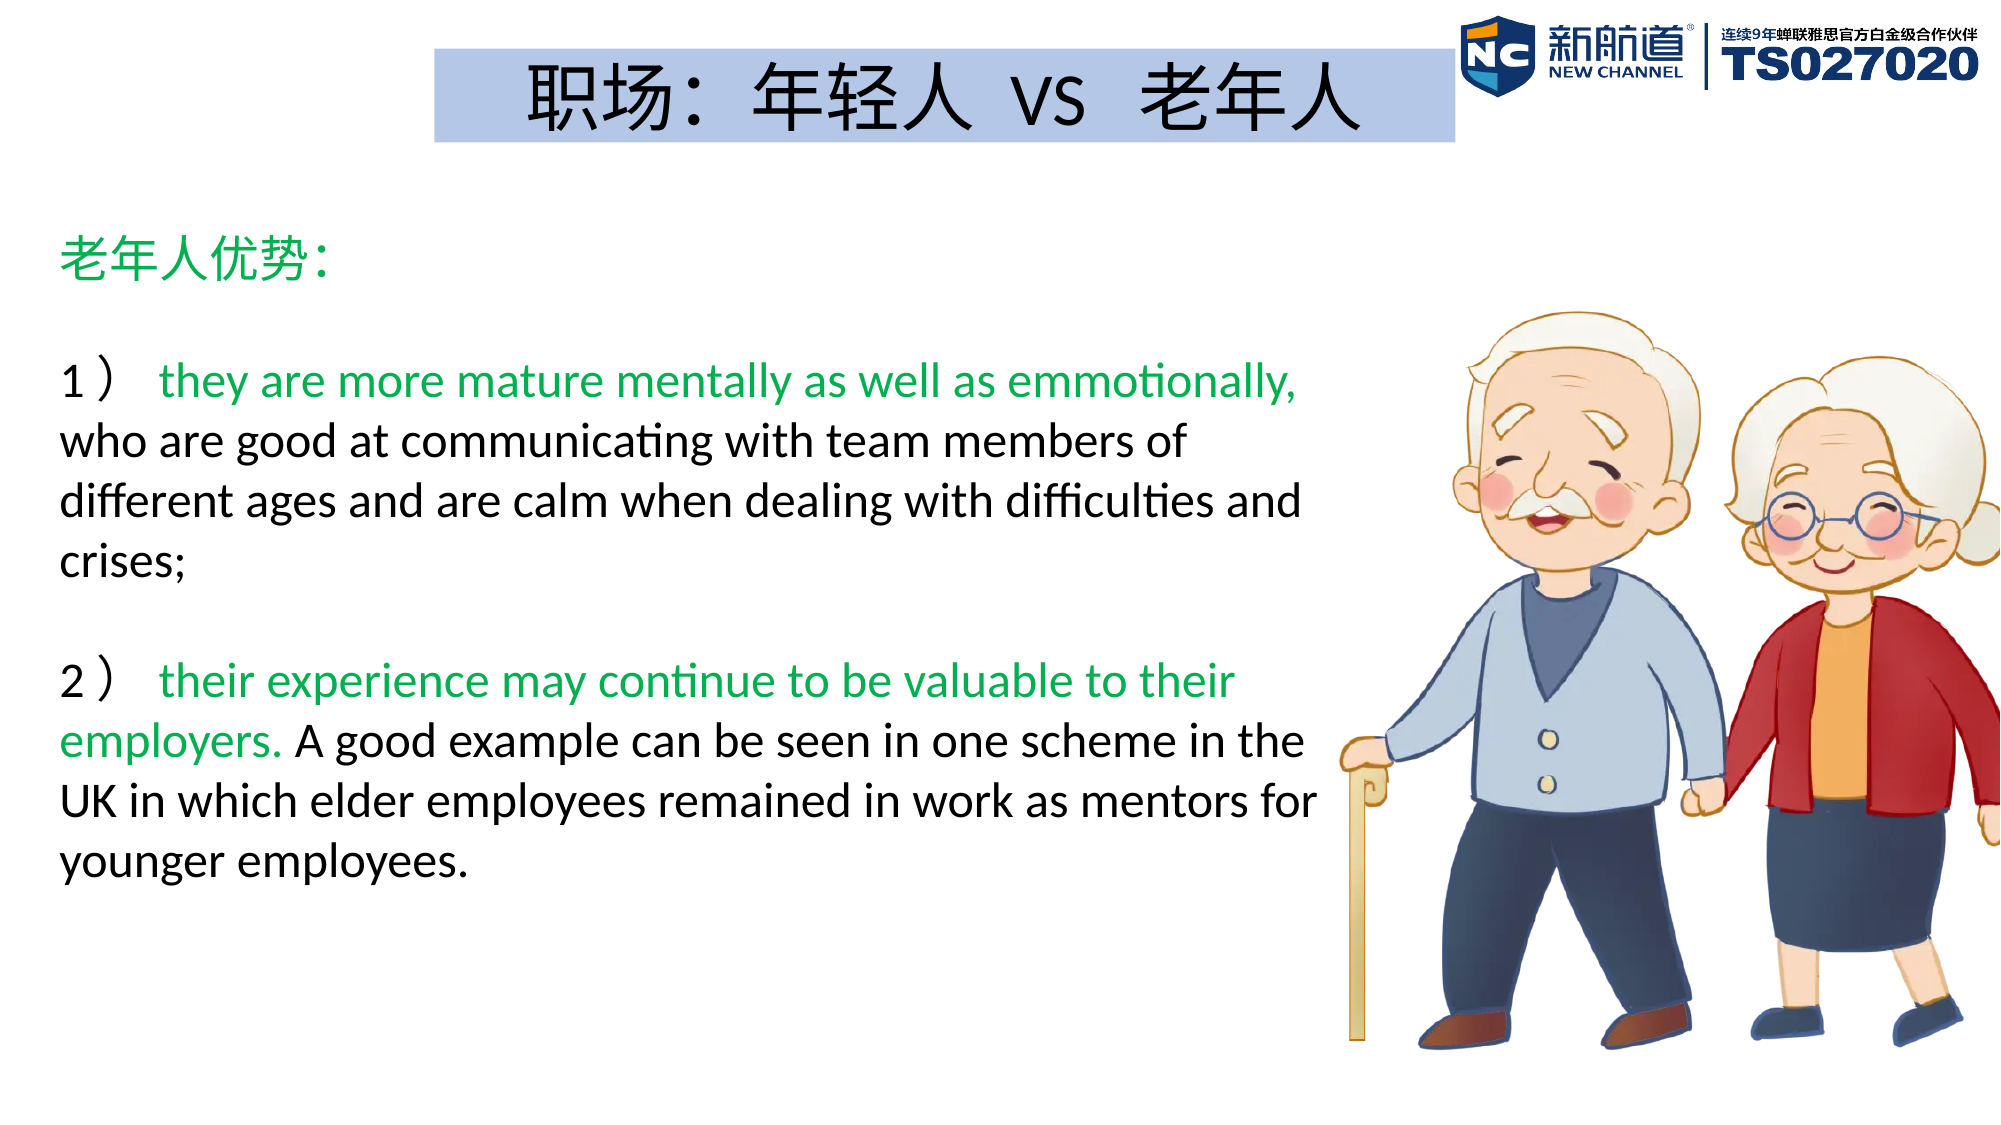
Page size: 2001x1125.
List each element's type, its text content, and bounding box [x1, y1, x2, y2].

text_box 职场：年轻人 VS 老年人 [433, 48, 1456, 143]
text_box 老年人优势： 1）they are more mature mentally as well as emmotionally, who are good at communicating with team members of different ages and are calm when dealing with difficulties and crises; 2）their experience may continue to be valuable to their employers. A good example can be seen in one scheme in the UK in which elder employees remained in work as mentors for younger employees. [44, 219, 1209, 955]
picture [1209, 197, 2000, 1125]
picture [1451, 0, 1983, 114]
